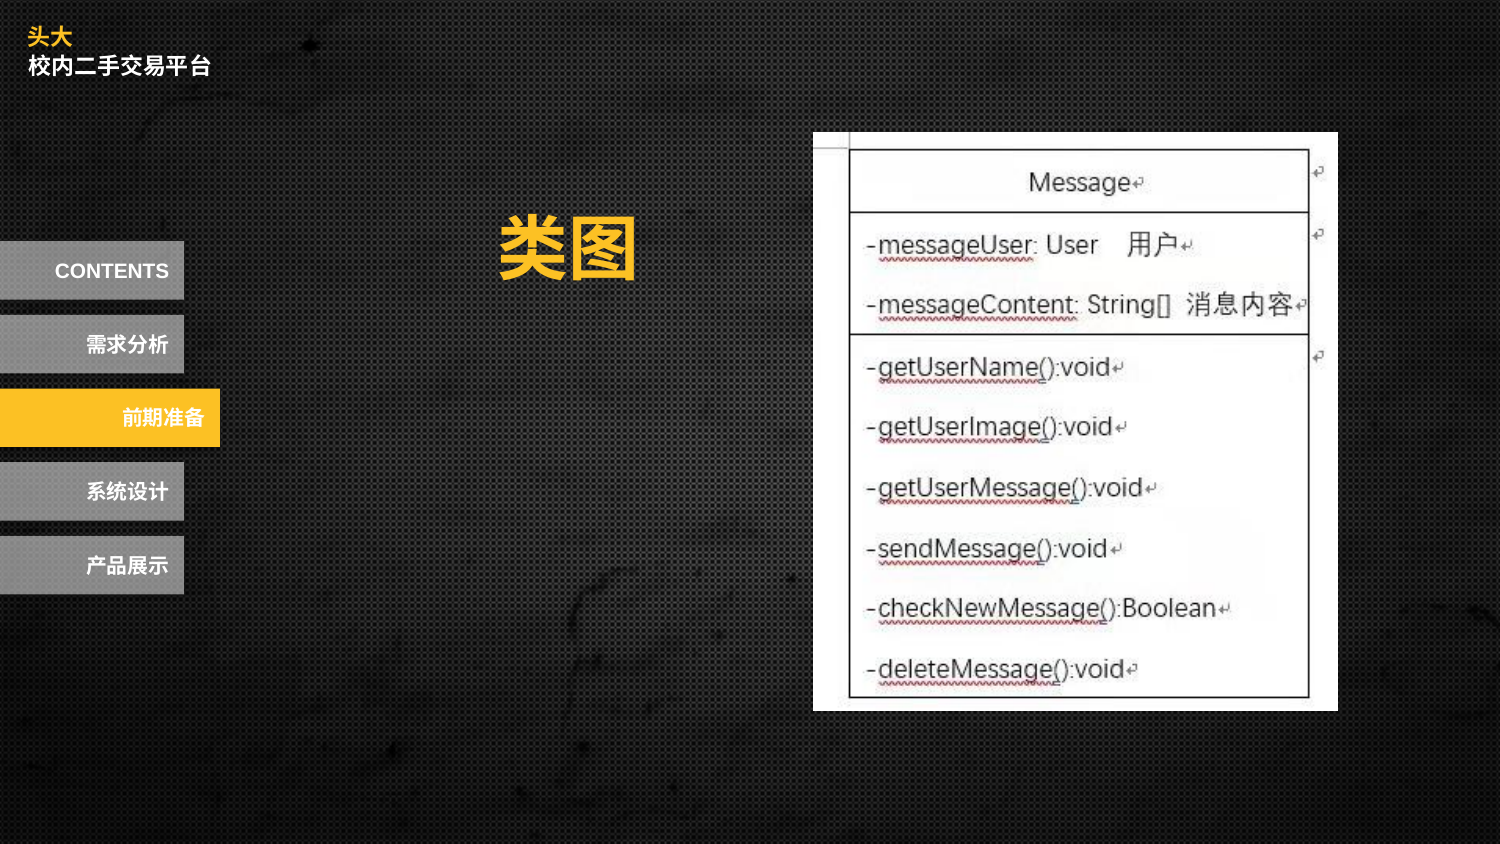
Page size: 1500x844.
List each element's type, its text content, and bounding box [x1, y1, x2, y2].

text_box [0, 240, 185, 300]
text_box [0, 535, 185, 595]
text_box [0, 314, 185, 374]
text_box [12, 15, 229, 88]
text_box 类图 [36, 196, 808, 296]
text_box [0, 388, 221, 448]
picture [0, 0, 1500, 844]
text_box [0, 461, 185, 521]
